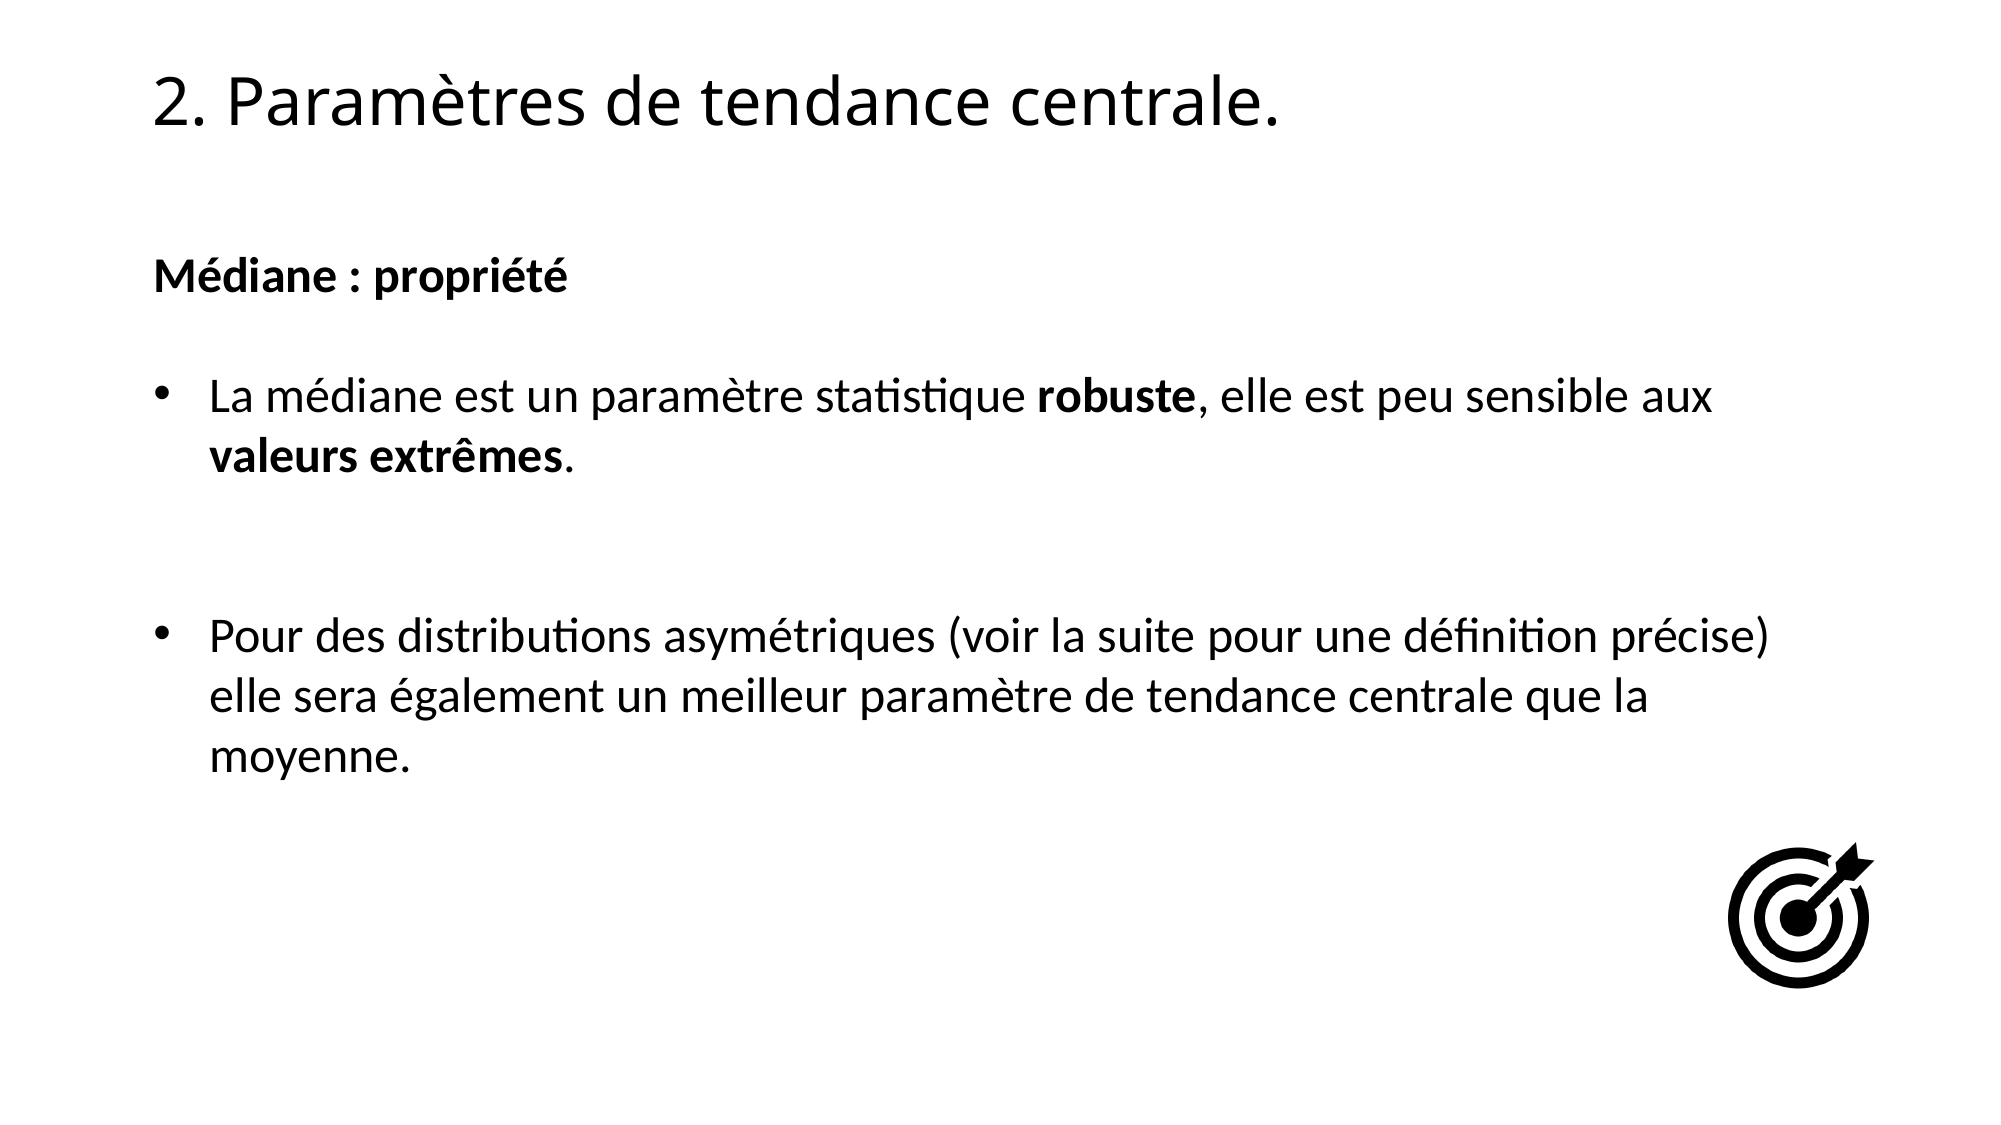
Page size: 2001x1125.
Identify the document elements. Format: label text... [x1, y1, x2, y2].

text_box 2. Paramètres de tendance centrale. [137, 59, 1863, 155]
picture [1712, 826, 1890, 1004]
text_box Médiane : propriété La médiane est un paramètre statistique robuste, elle est peu sensible aux valeurs extrêmes. Pour des distributions asymétriques (voir la suite pour une définition précise) elle sera également un meilleur paramètre de tendance centrale que la moyenne. [138, 234, 1866, 790]
